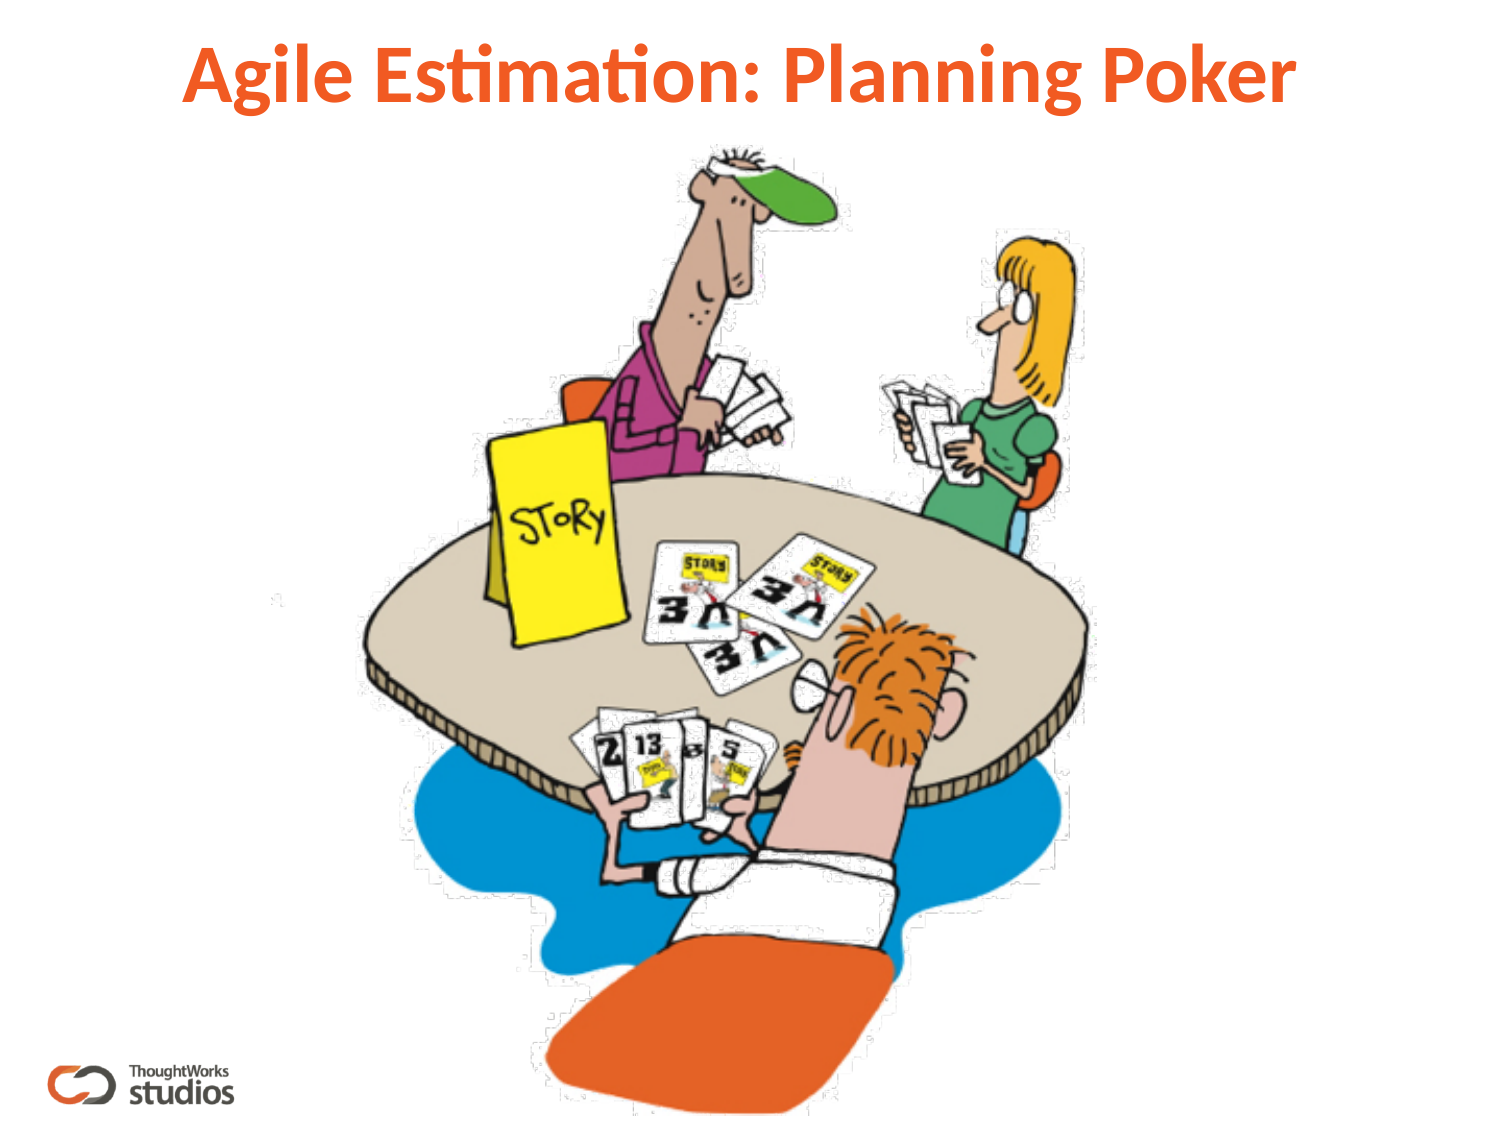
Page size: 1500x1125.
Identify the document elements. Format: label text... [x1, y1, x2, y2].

picture [46, 1063, 235, 1105]
picture [271, 144, 1098, 1116]
title Agile Estimation: Planning Poker [60, 0, 1440, 138]
